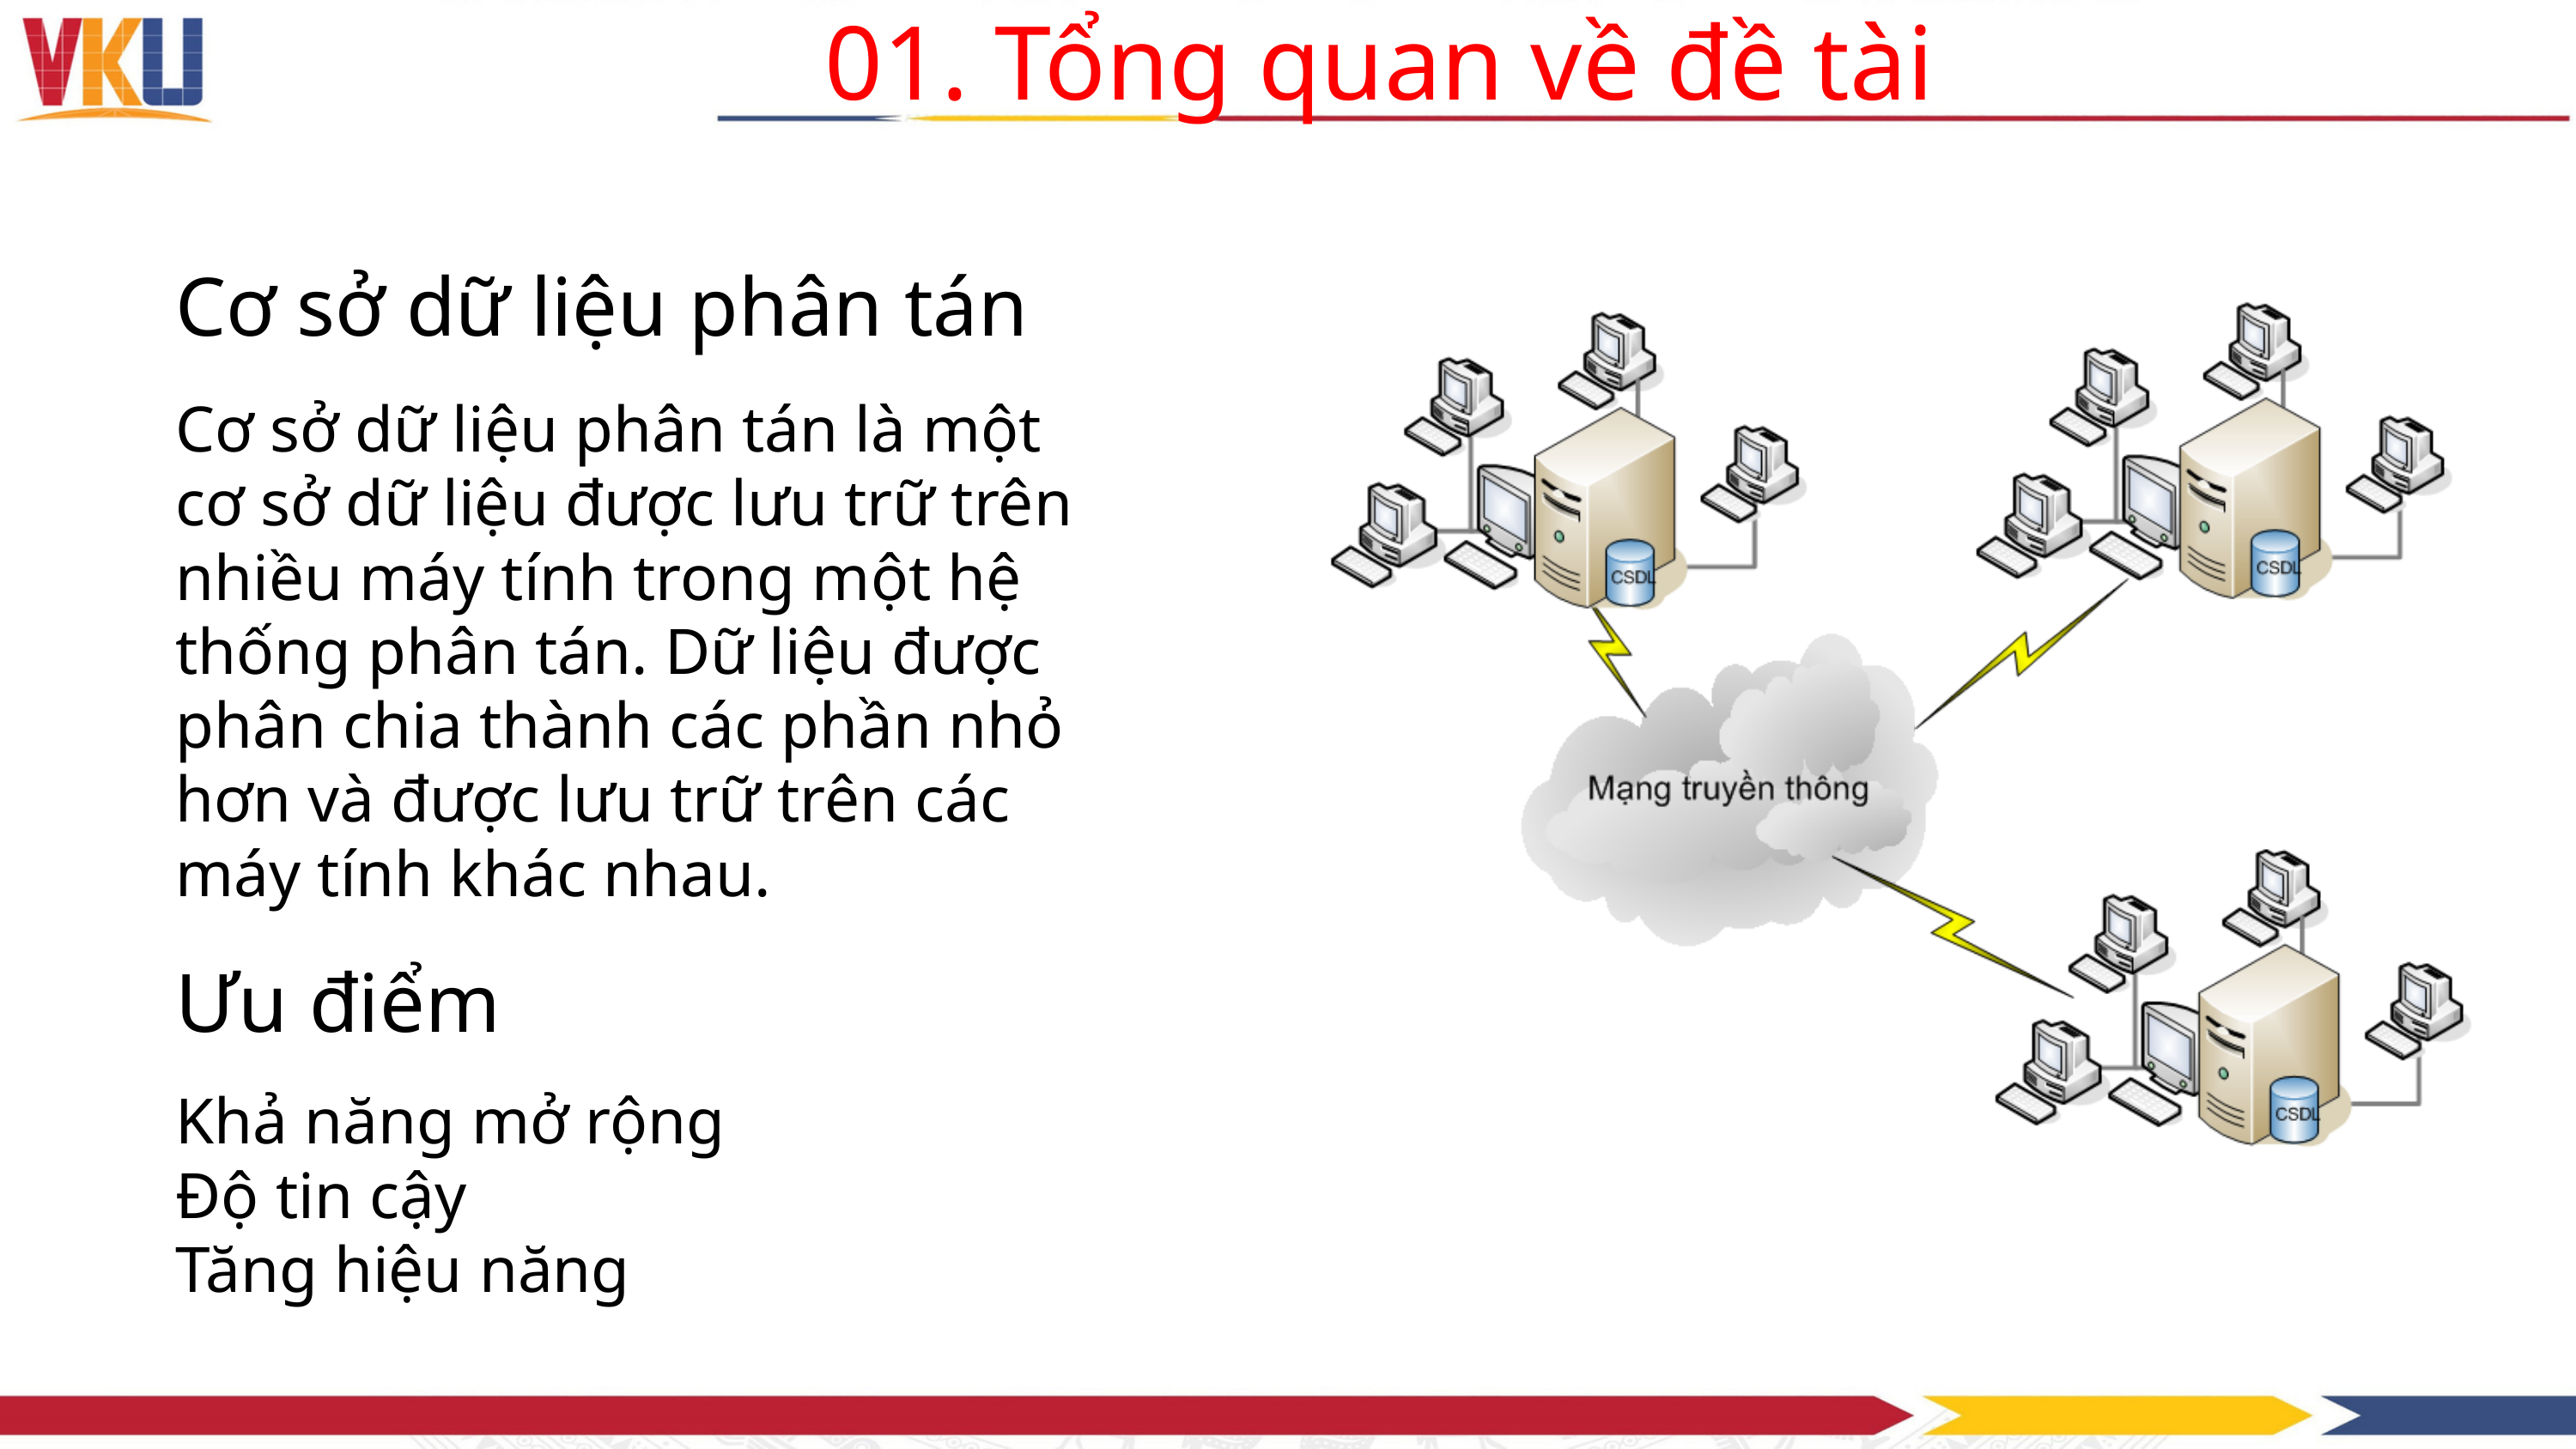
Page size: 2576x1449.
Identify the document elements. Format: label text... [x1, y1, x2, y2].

text_box Khả năng mở rộng Độ tin cậy Tăng hiệu năng [175, 1082, 1107, 1306]
text_box Cơ sở dữ liệu phân tán là một cơ sở dữ liệu được lưu trữ trên nhiều máy tính trong một hệ thống phân tán. Dữ liệu được phân chia thành các phần nhỏ hơn và được lưu trữ trên các máy tính khác nhau. [175, 390, 1107, 909]
text_box 01. Tổng quan về đề tài [231, 0, 2529, 121]
text_box [1328, 300, 2476, 1149]
text_box Cơ sở dữ liệu phân tán [175, 239, 1228, 353]
text_box [0, 0, 2576, 1449]
text_box Ưu điểm [175, 936, 1084, 1049]
